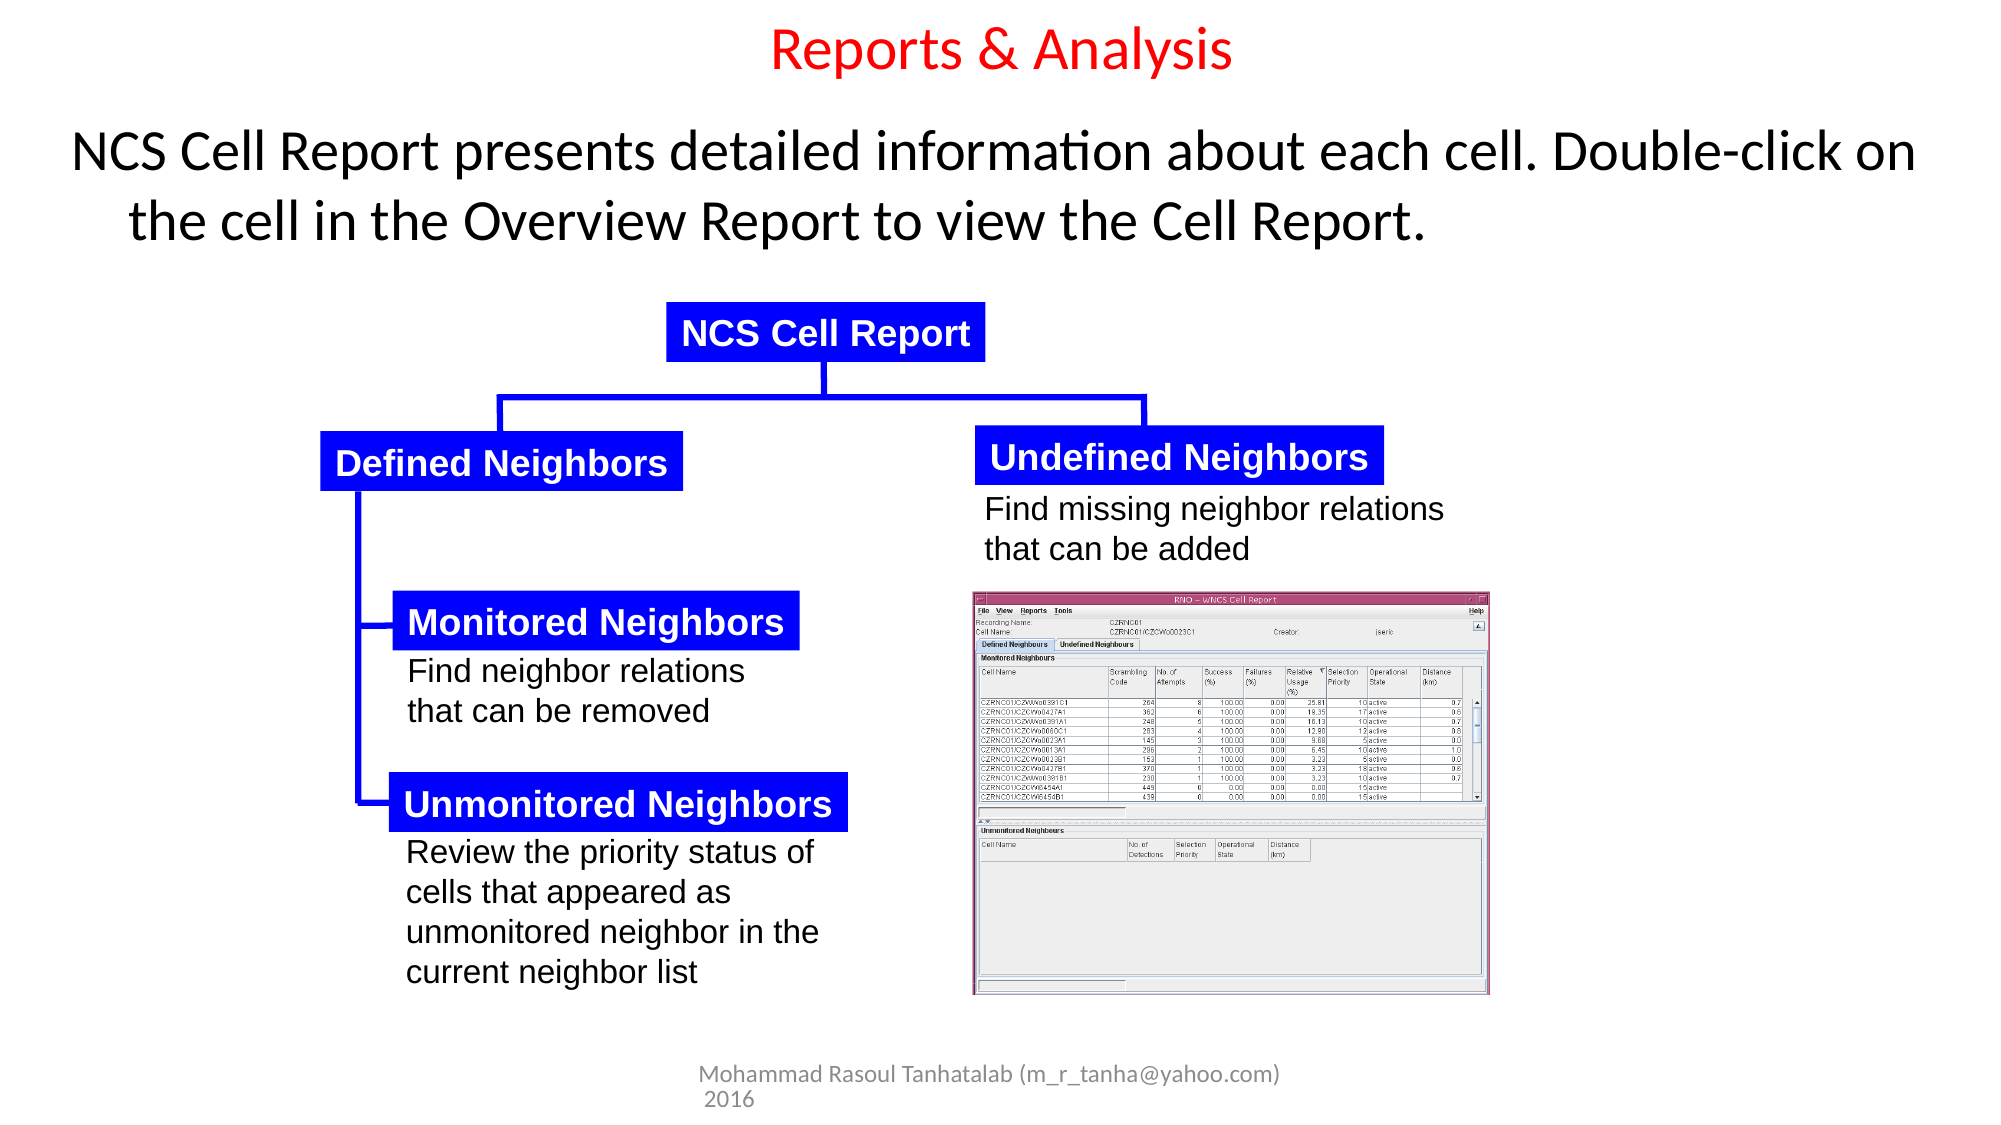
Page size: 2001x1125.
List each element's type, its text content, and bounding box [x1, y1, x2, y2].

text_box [326, 301, 1469, 1000]
footer Mohammad Rasoul Tanhatalab (m_r_tanha@yahoo.com) 2016 [683, 1042, 1317, 1103]
picture [971, 590, 1491, 996]
list NCS Cell Report presents detailed information about each cell. Double-click on the cell in the Overview Report to view the Cell Report. [56, 104, 1971, 300]
title Reports & Analysis [102, 0, 1903, 89]
